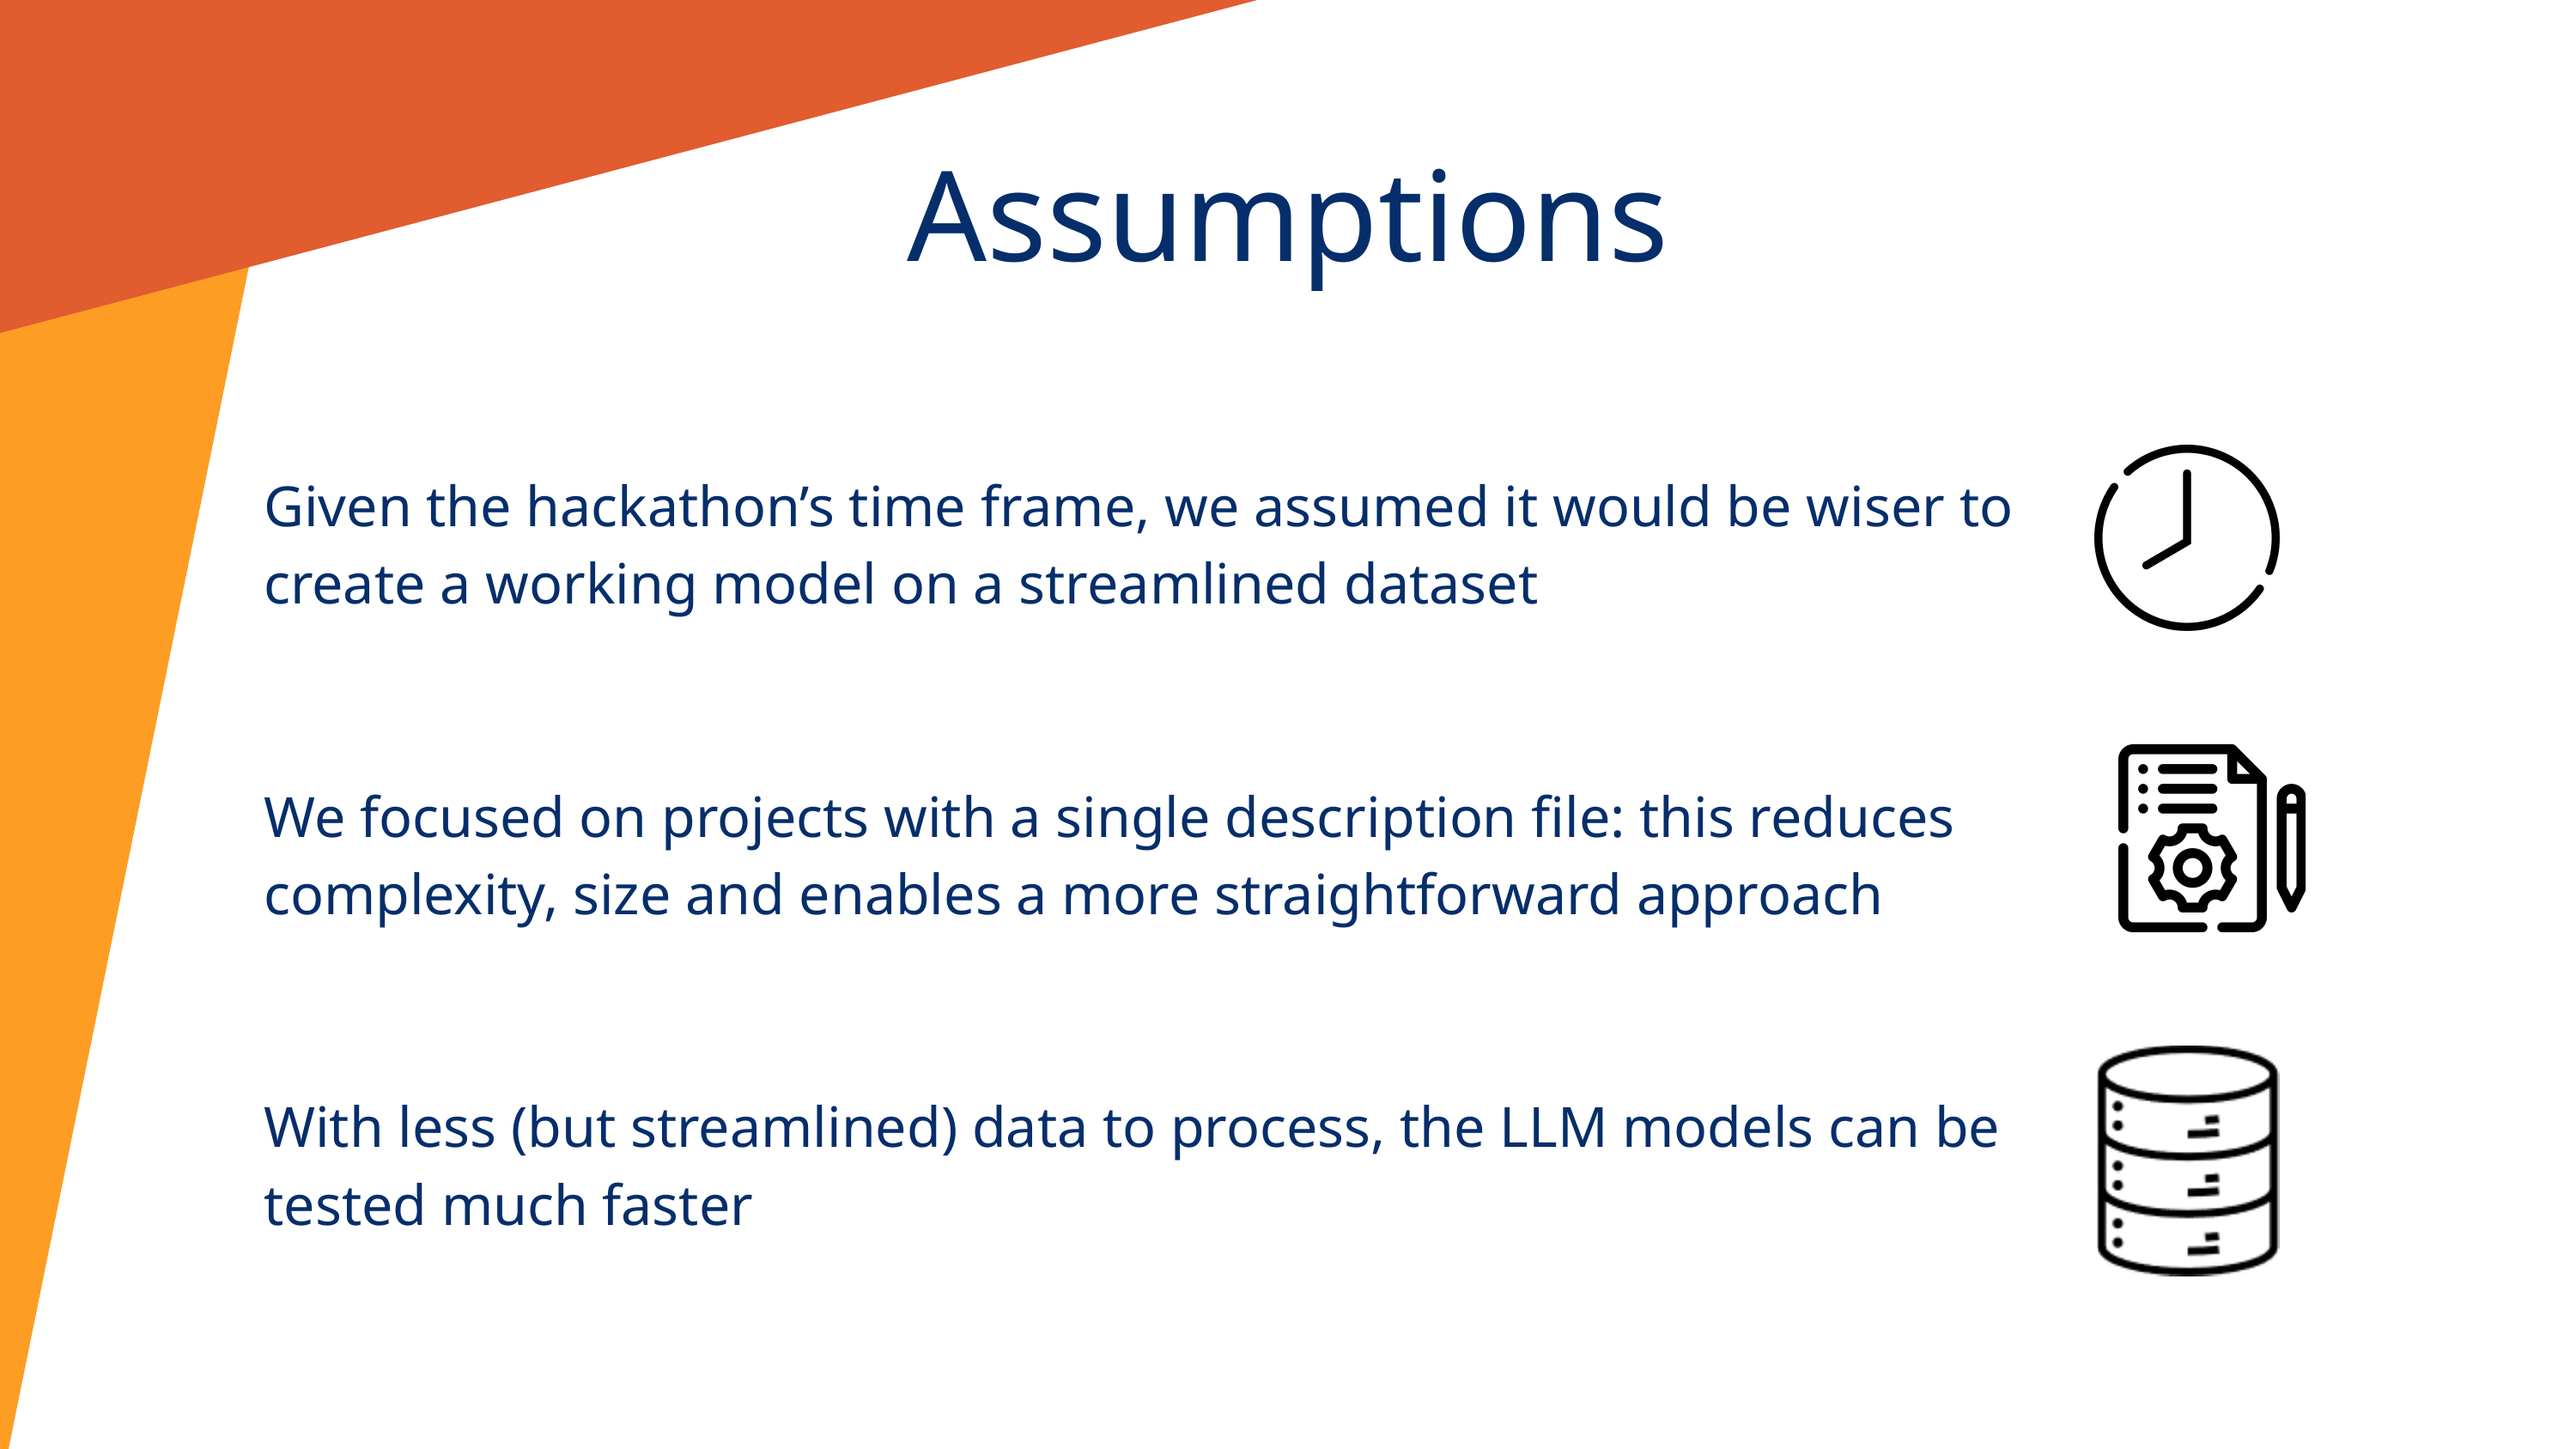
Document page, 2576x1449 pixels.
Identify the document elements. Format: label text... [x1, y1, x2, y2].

text_box [0, 268, 249, 1449]
text_box Given the hackathon’s time frame, we assumed it would be wiser to create a working model on a streamlined dataset We focused on projects with a single description file: this reduces complexity, size and enables a more straightforward approach With less (but streamlined) data to process, the LLM models can be tested much faster [264, 459, 2028, 1321]
text_box [2096, 1046, 2280, 1276]
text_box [548, 144, 2028, 408]
text_box [2118, 744, 2306, 932]
text_box [0, 0, 1258, 333]
text_box [2094, 445, 2280, 631]
